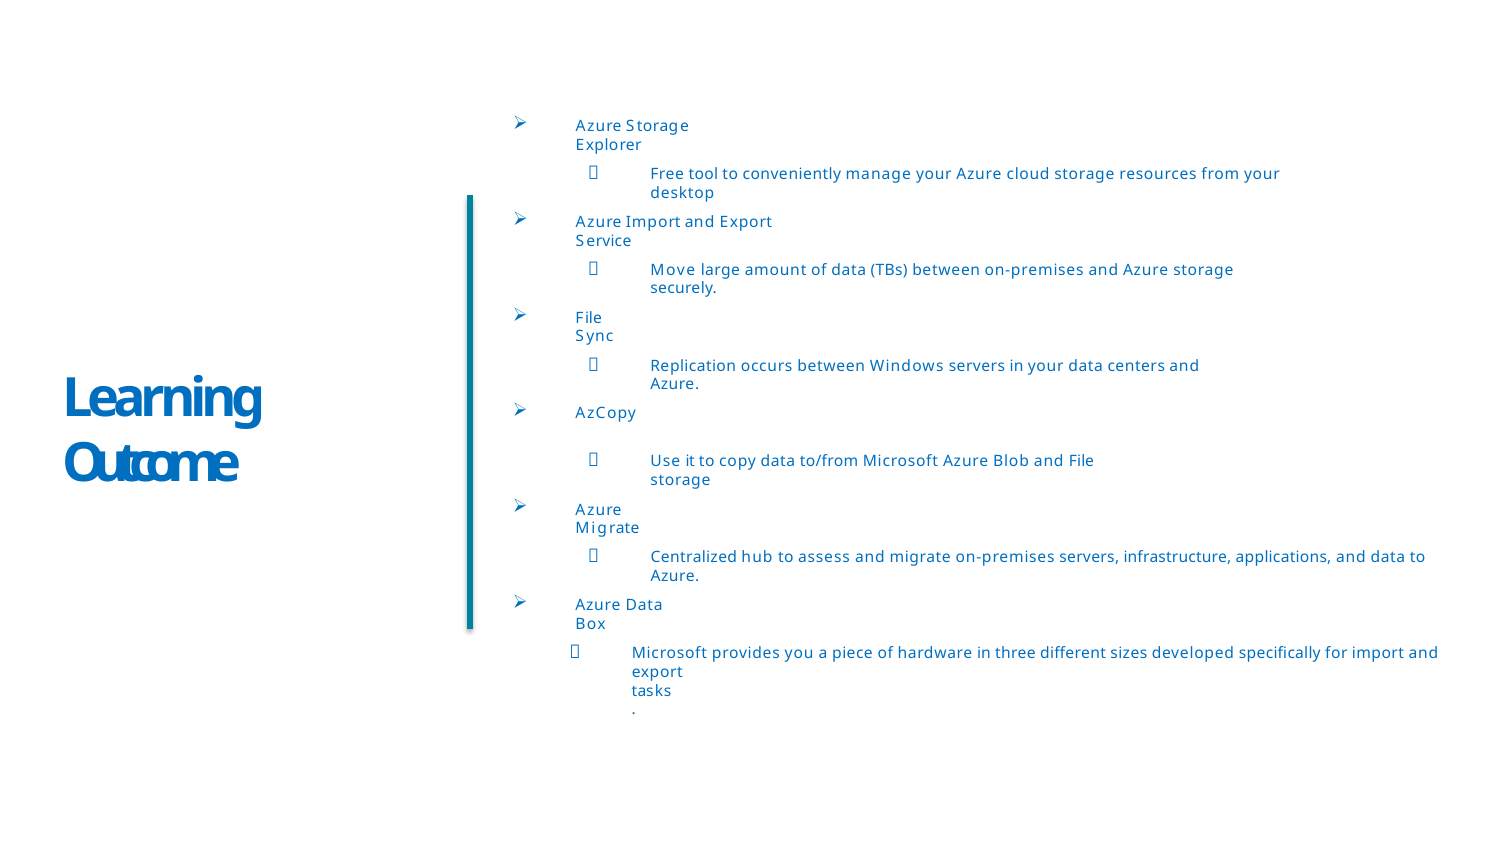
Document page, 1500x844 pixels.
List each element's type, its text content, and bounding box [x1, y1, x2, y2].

text_box Replication occurs between Windows servers in your data centers and Azure. [648, 353, 1226, 393]
text_box  [585, 445, 599, 471]
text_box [461, 192, 479, 638]
text_box Centralized hub to assess and migrate on-premises servers, infrastructure, applications, and data to Azure. [648, 544, 1446, 585]
text_box  [585, 350, 599, 375]
text_box File Sync [510, 305, 644, 345]
text_box Use it to copy data to/from Microsoft Azure Blob and File storage [648, 449, 1140, 489]
text_box tasks. [629, 678, 677, 719]
text_box  [585, 254, 599, 279]
text_box Free tool to conveniently manage your Azure cloud storage resources from your desktop [648, 161, 1312, 202]
text_box Azure Import and Export Service [510, 209, 821, 250]
text_box Move large amount of data (TBs) between on-premises and Azure storage securely. [648, 257, 1274, 297]
text_box  [567, 637, 580, 663]
text_box Azure Migrate [510, 497, 685, 537]
text_box  [585, 158, 599, 183]
text_box Microsoft provides you a piece of hardware in three different sizes developed specifically for import and export [629, 640, 1459, 681]
text_box AzCopy [510, 400, 637, 422]
text_box Azure Data Box [510, 592, 695, 633]
text_box Azure Storage Explorer [510, 113, 752, 154]
text_box  [585, 541, 599, 567]
text_box Learning Outcome [59, 360, 411, 493]
